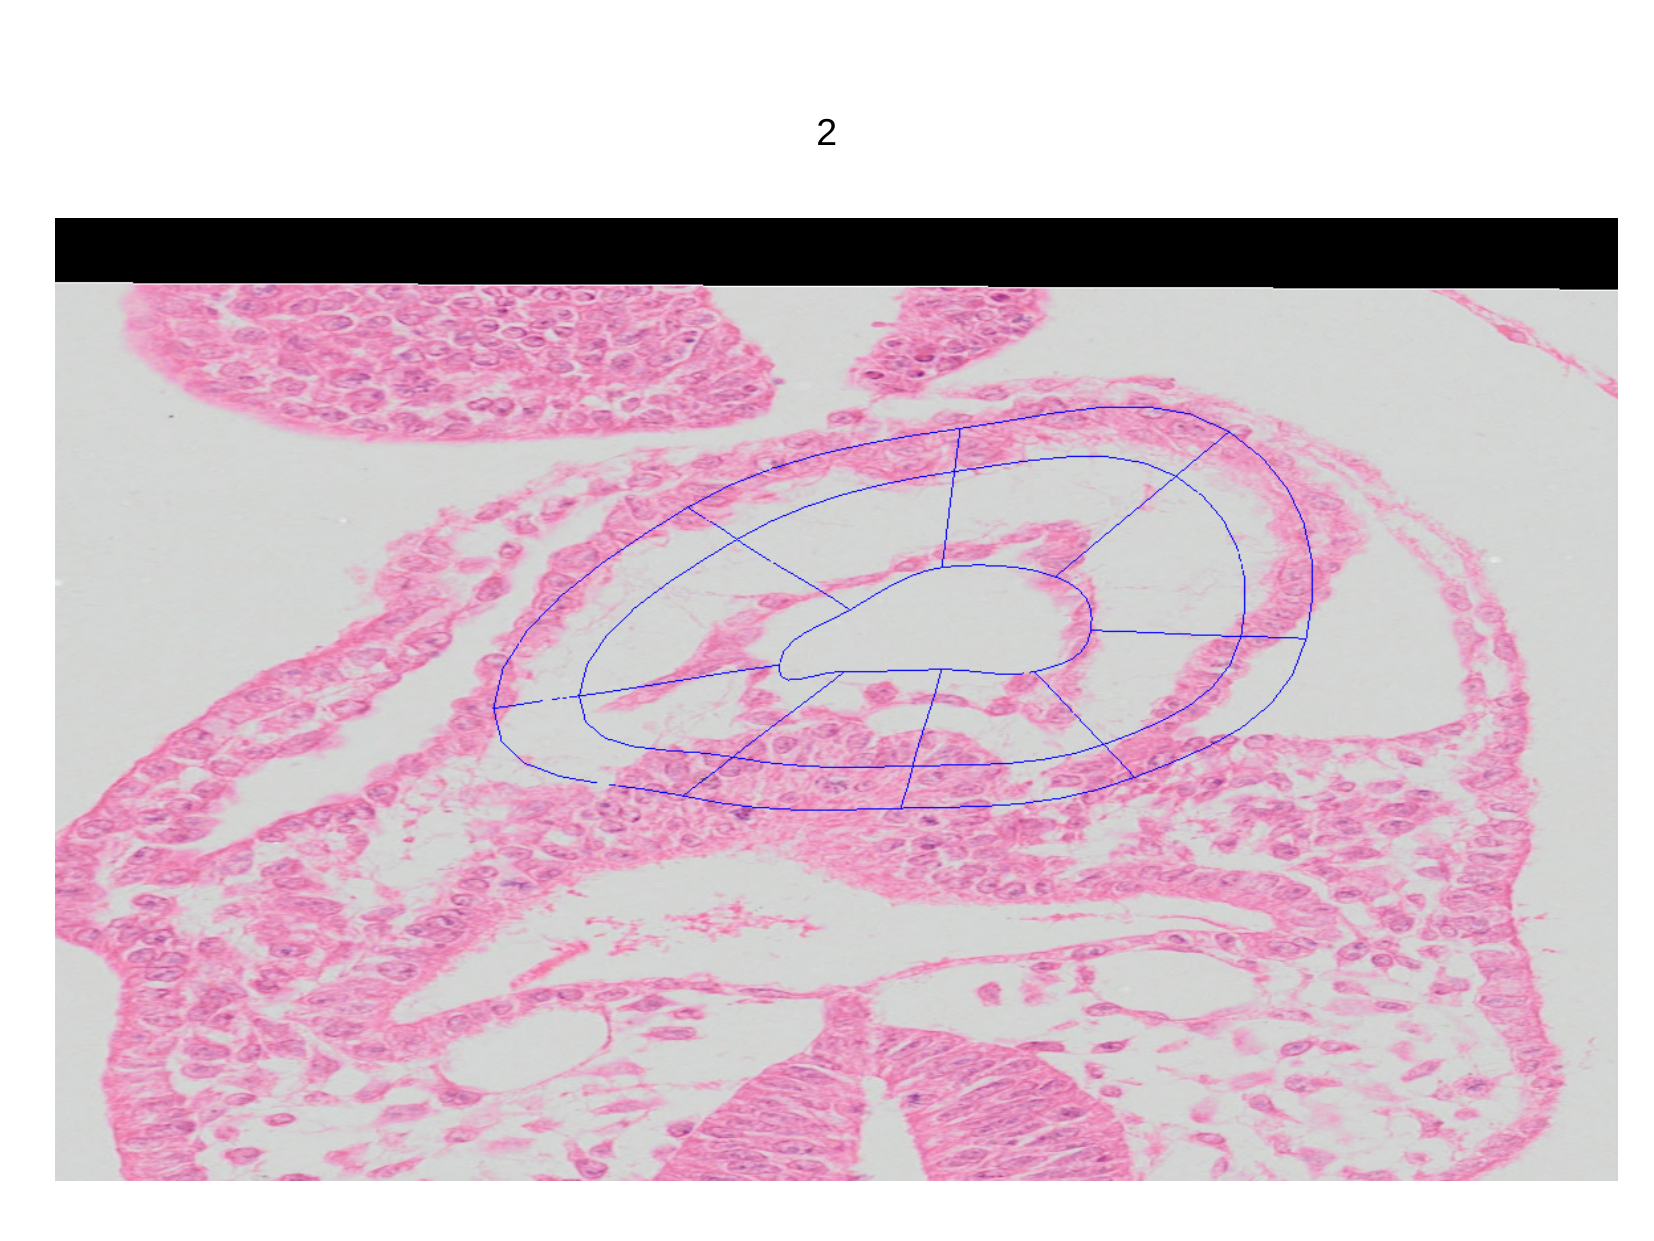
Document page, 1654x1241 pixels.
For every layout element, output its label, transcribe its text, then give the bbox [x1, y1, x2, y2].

text_box 2 [82, 49, 1571, 216]
picture [55, 218, 1619, 1182]
